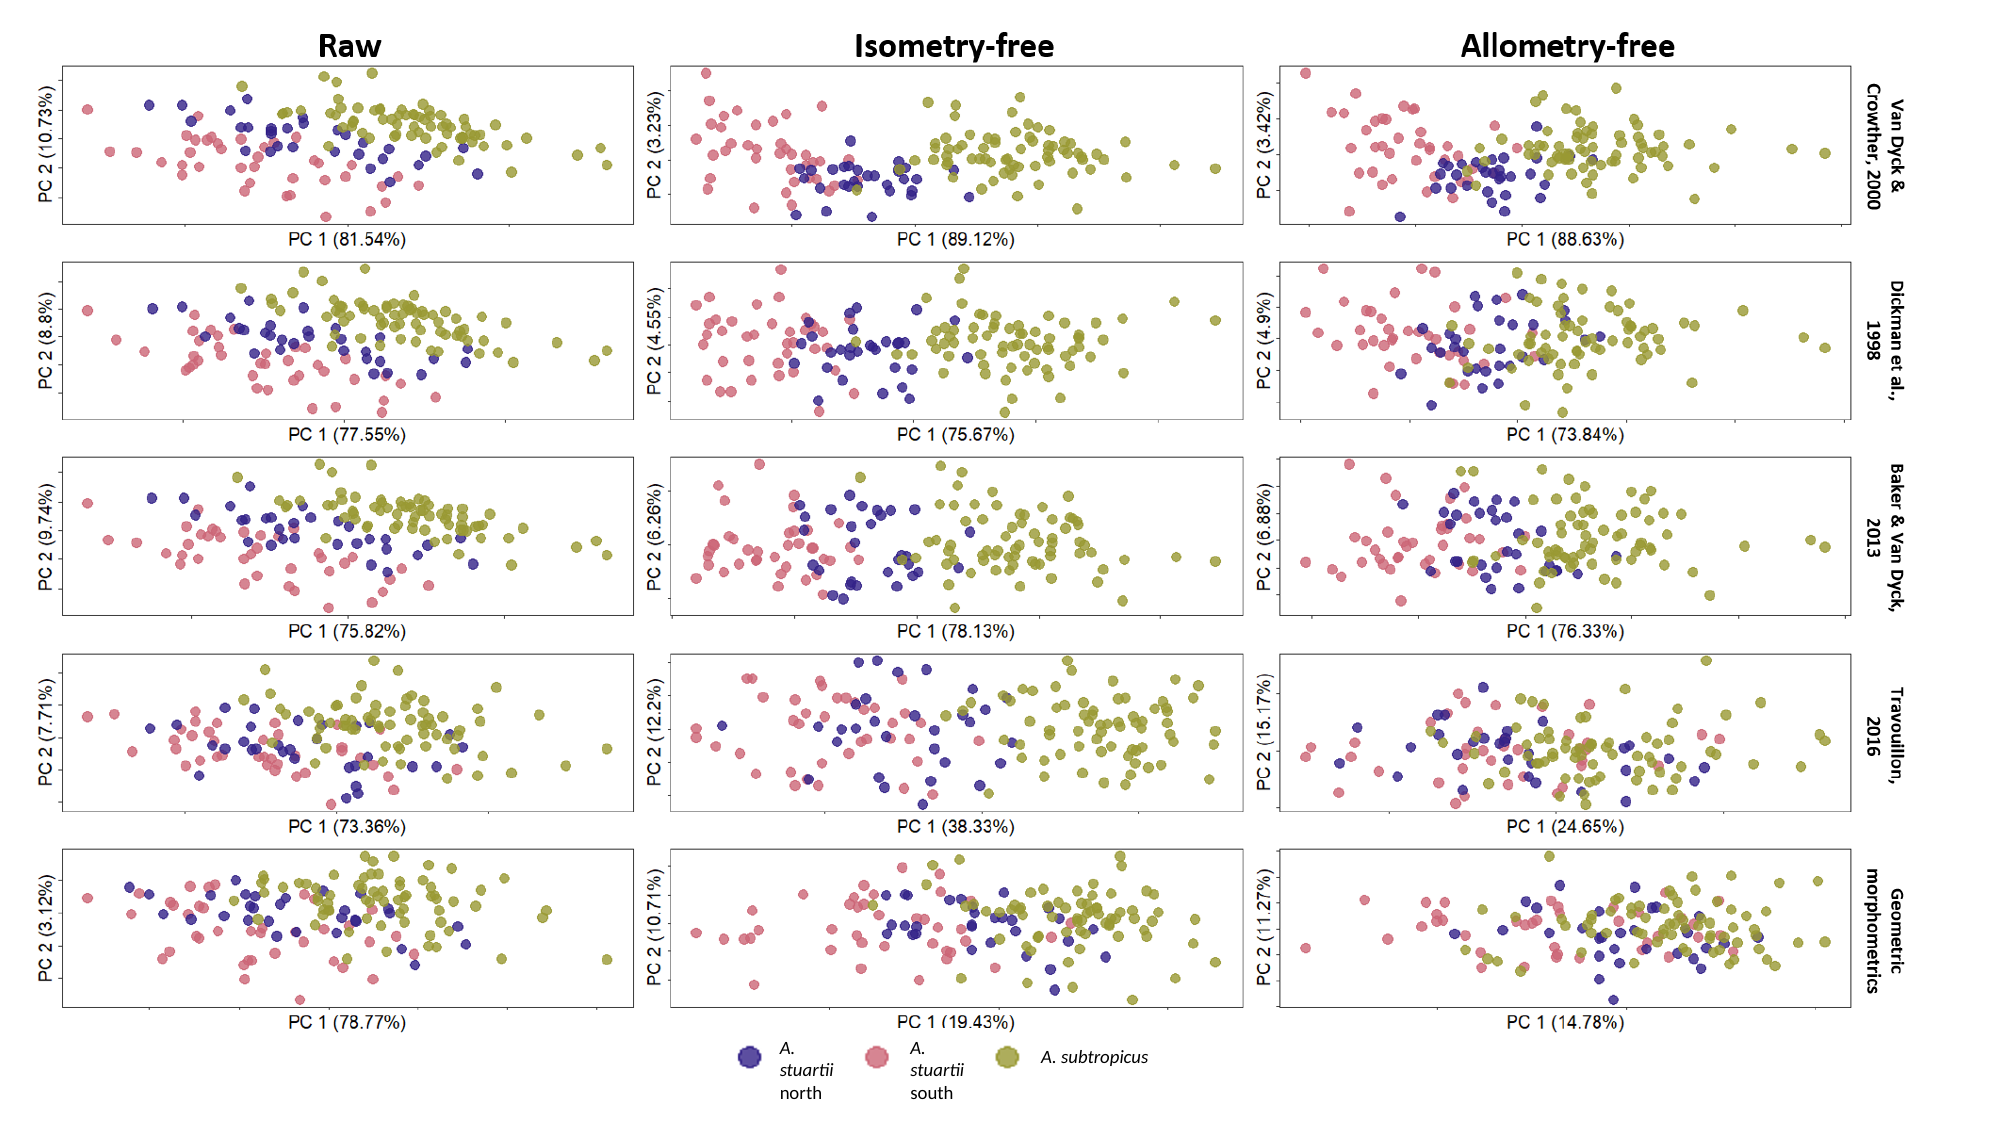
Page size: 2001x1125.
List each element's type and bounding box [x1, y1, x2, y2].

text_box [30, 11, 1917, 1112]
